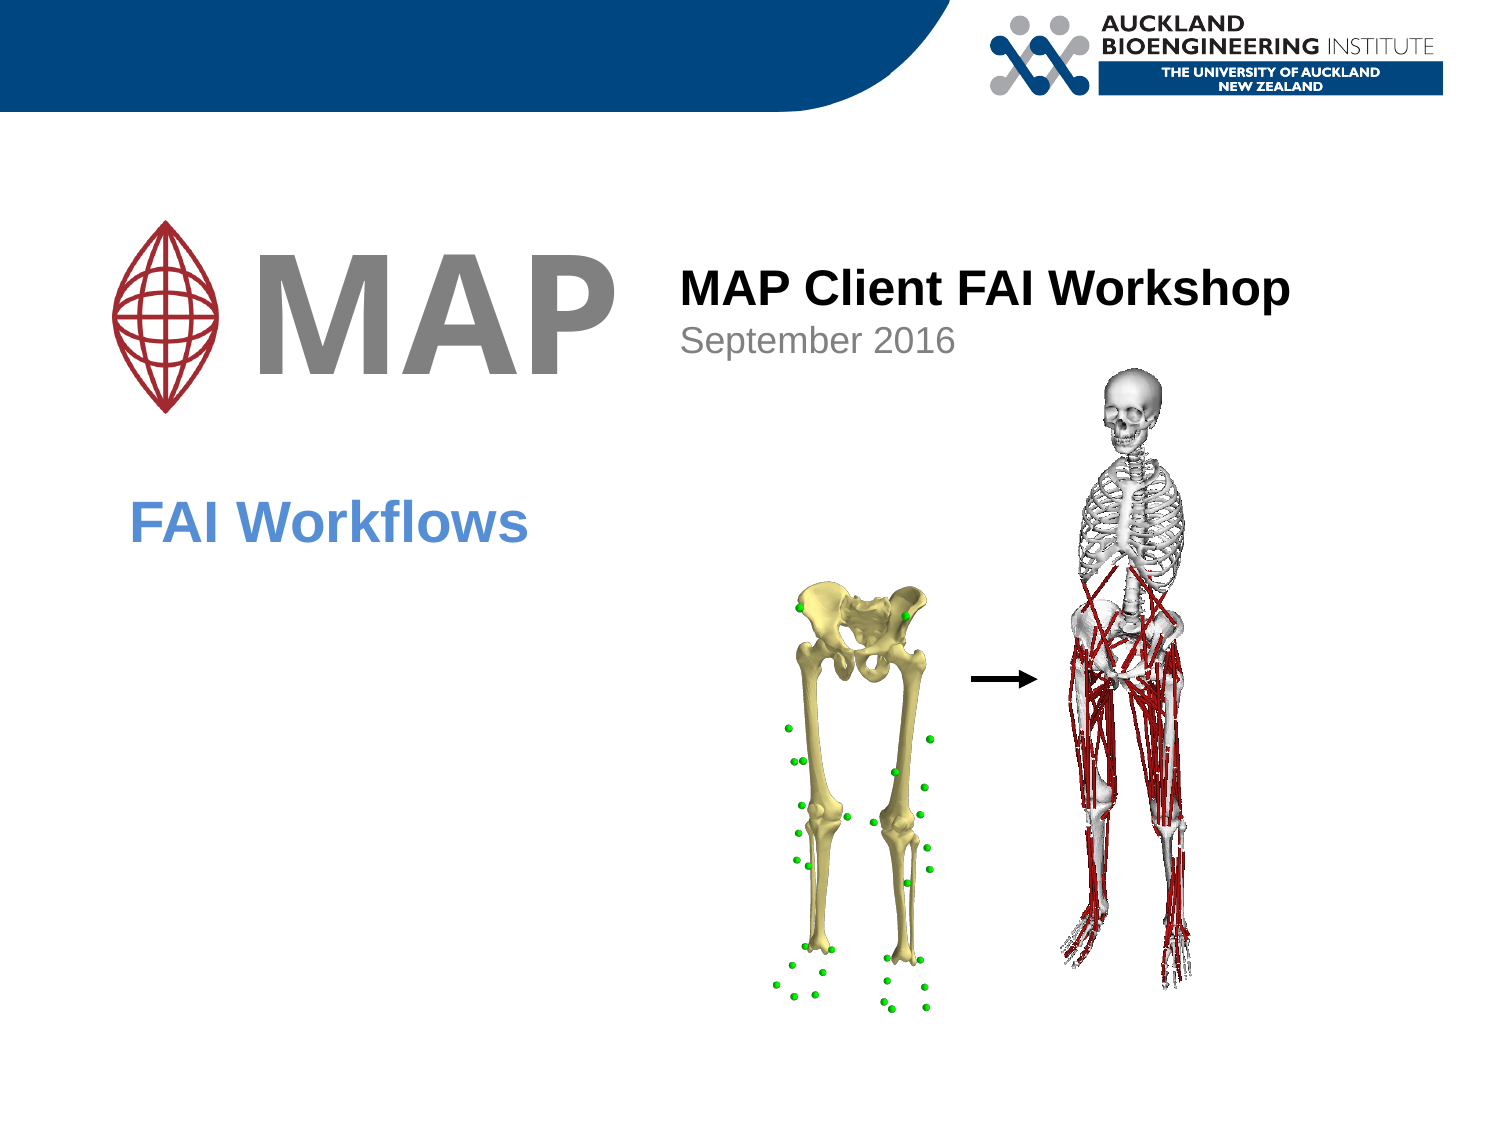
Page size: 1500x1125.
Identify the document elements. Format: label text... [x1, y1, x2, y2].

text_box FAI Workflows [114, 477, 545, 562]
picture [974, 0, 1459, 112]
picture [0, 0, 950, 112]
text_box MAP Client FAI Workshop September 2016 [750, 248, 1329, 368]
picture [111, 219, 231, 421]
text_box MAP [230, 200, 750, 415]
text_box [749, 346, 1237, 1033]
